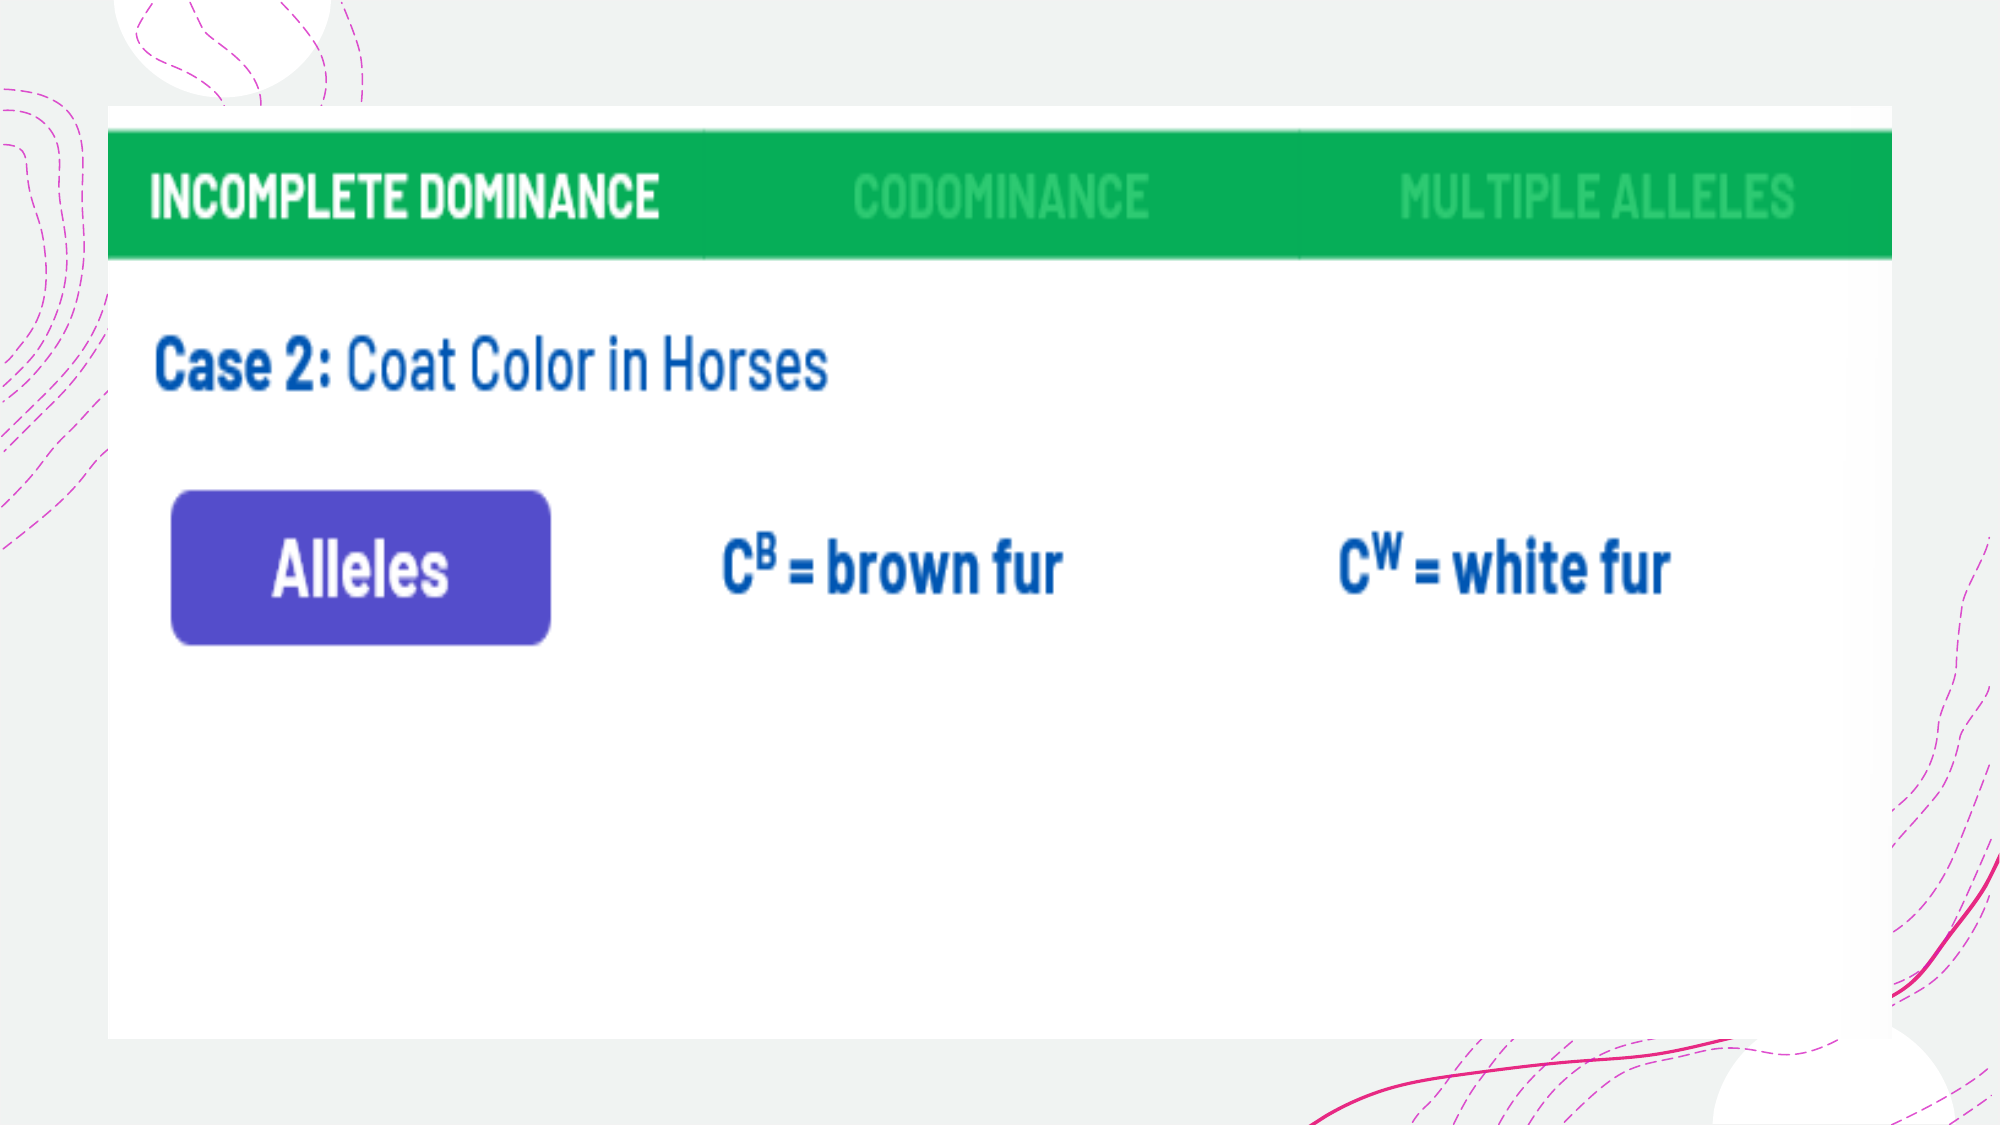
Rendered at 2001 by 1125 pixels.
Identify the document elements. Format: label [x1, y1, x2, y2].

picture [107, 106, 1892, 1039]
